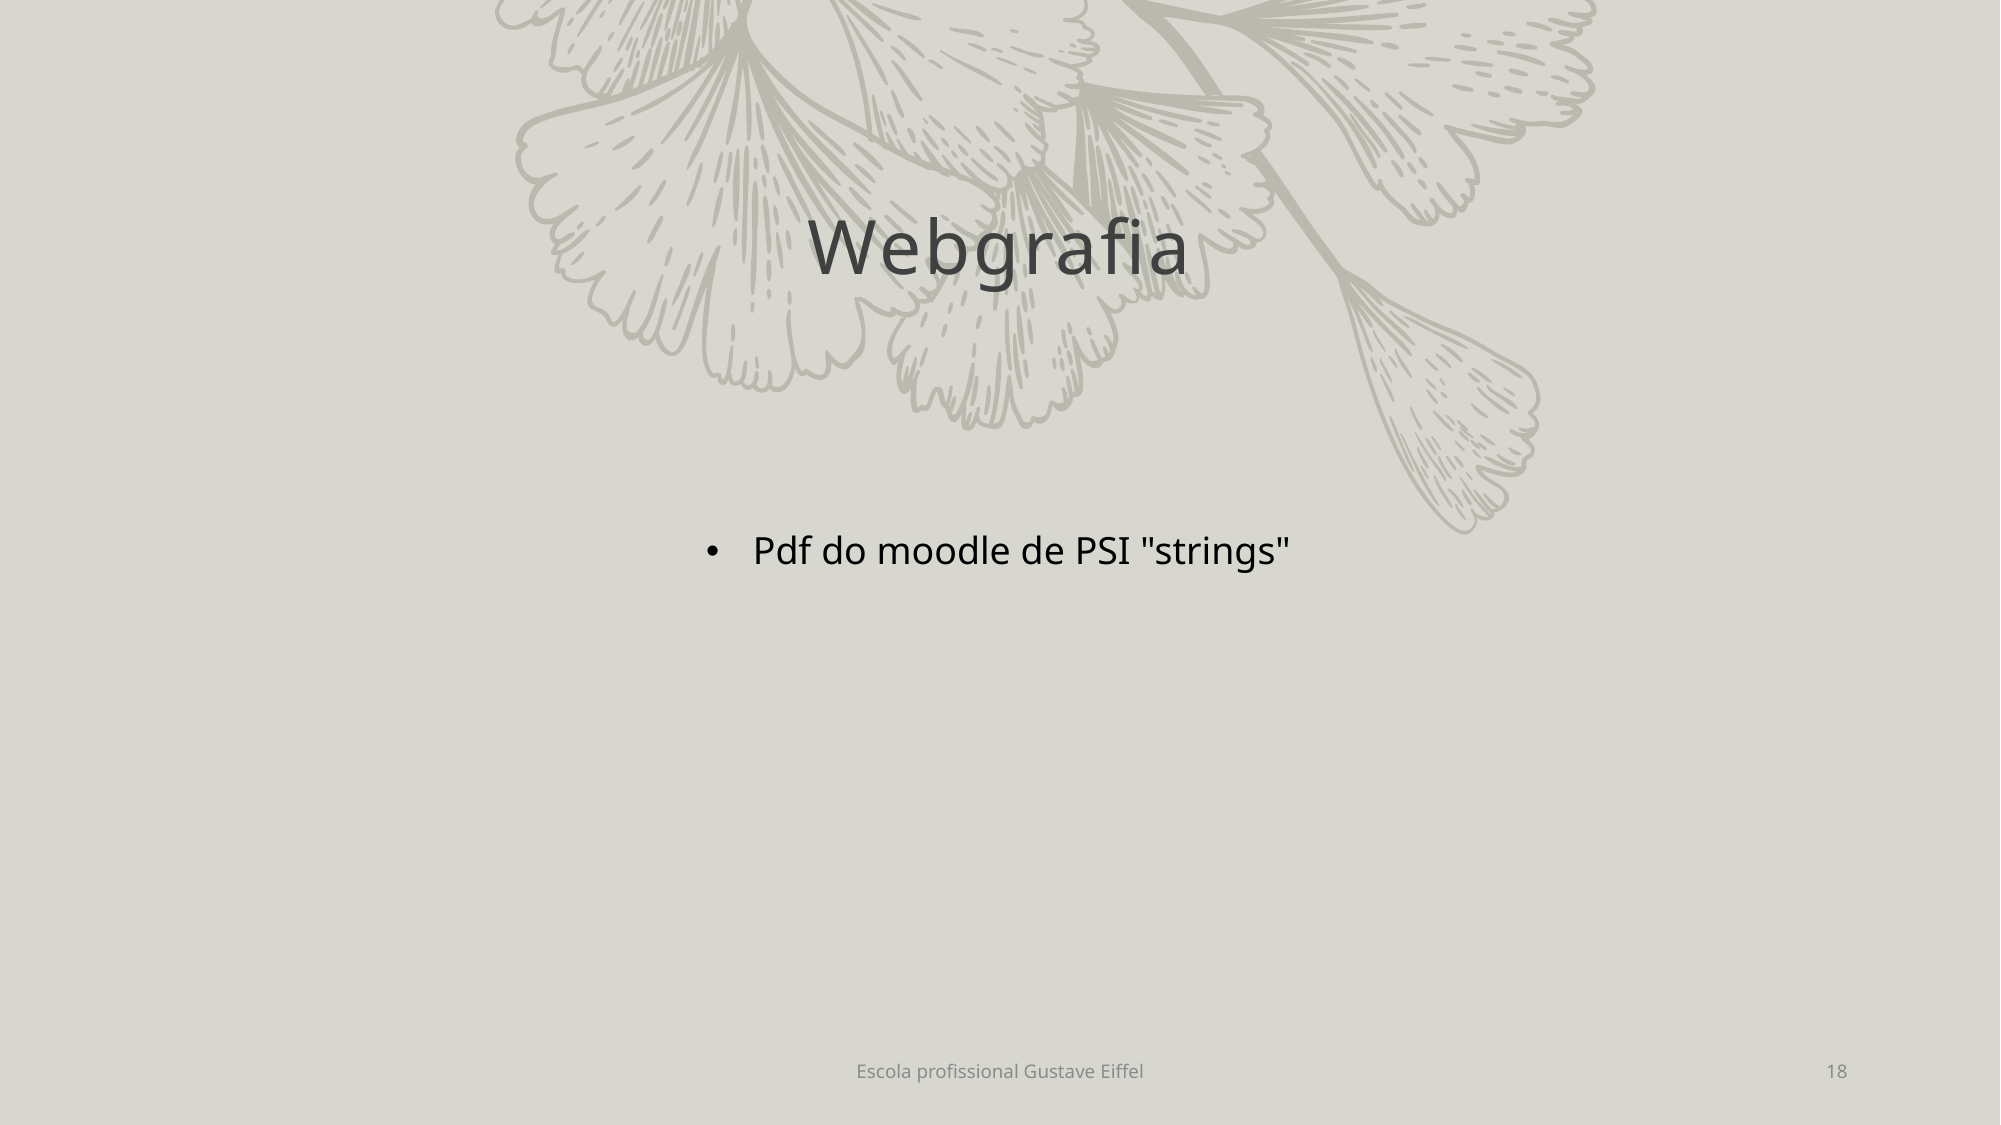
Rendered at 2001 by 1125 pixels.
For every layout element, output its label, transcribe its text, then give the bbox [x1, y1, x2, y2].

slide_number 18 [1412, 1042, 1863, 1103]
footer Escola profissional Gustave Eiffel [662, 1042, 1338, 1103]
text_box Pdf do moodle de PSI "strings" [691, 520, 1312, 625]
title Webgrafia [137, 182, 1863, 318]
